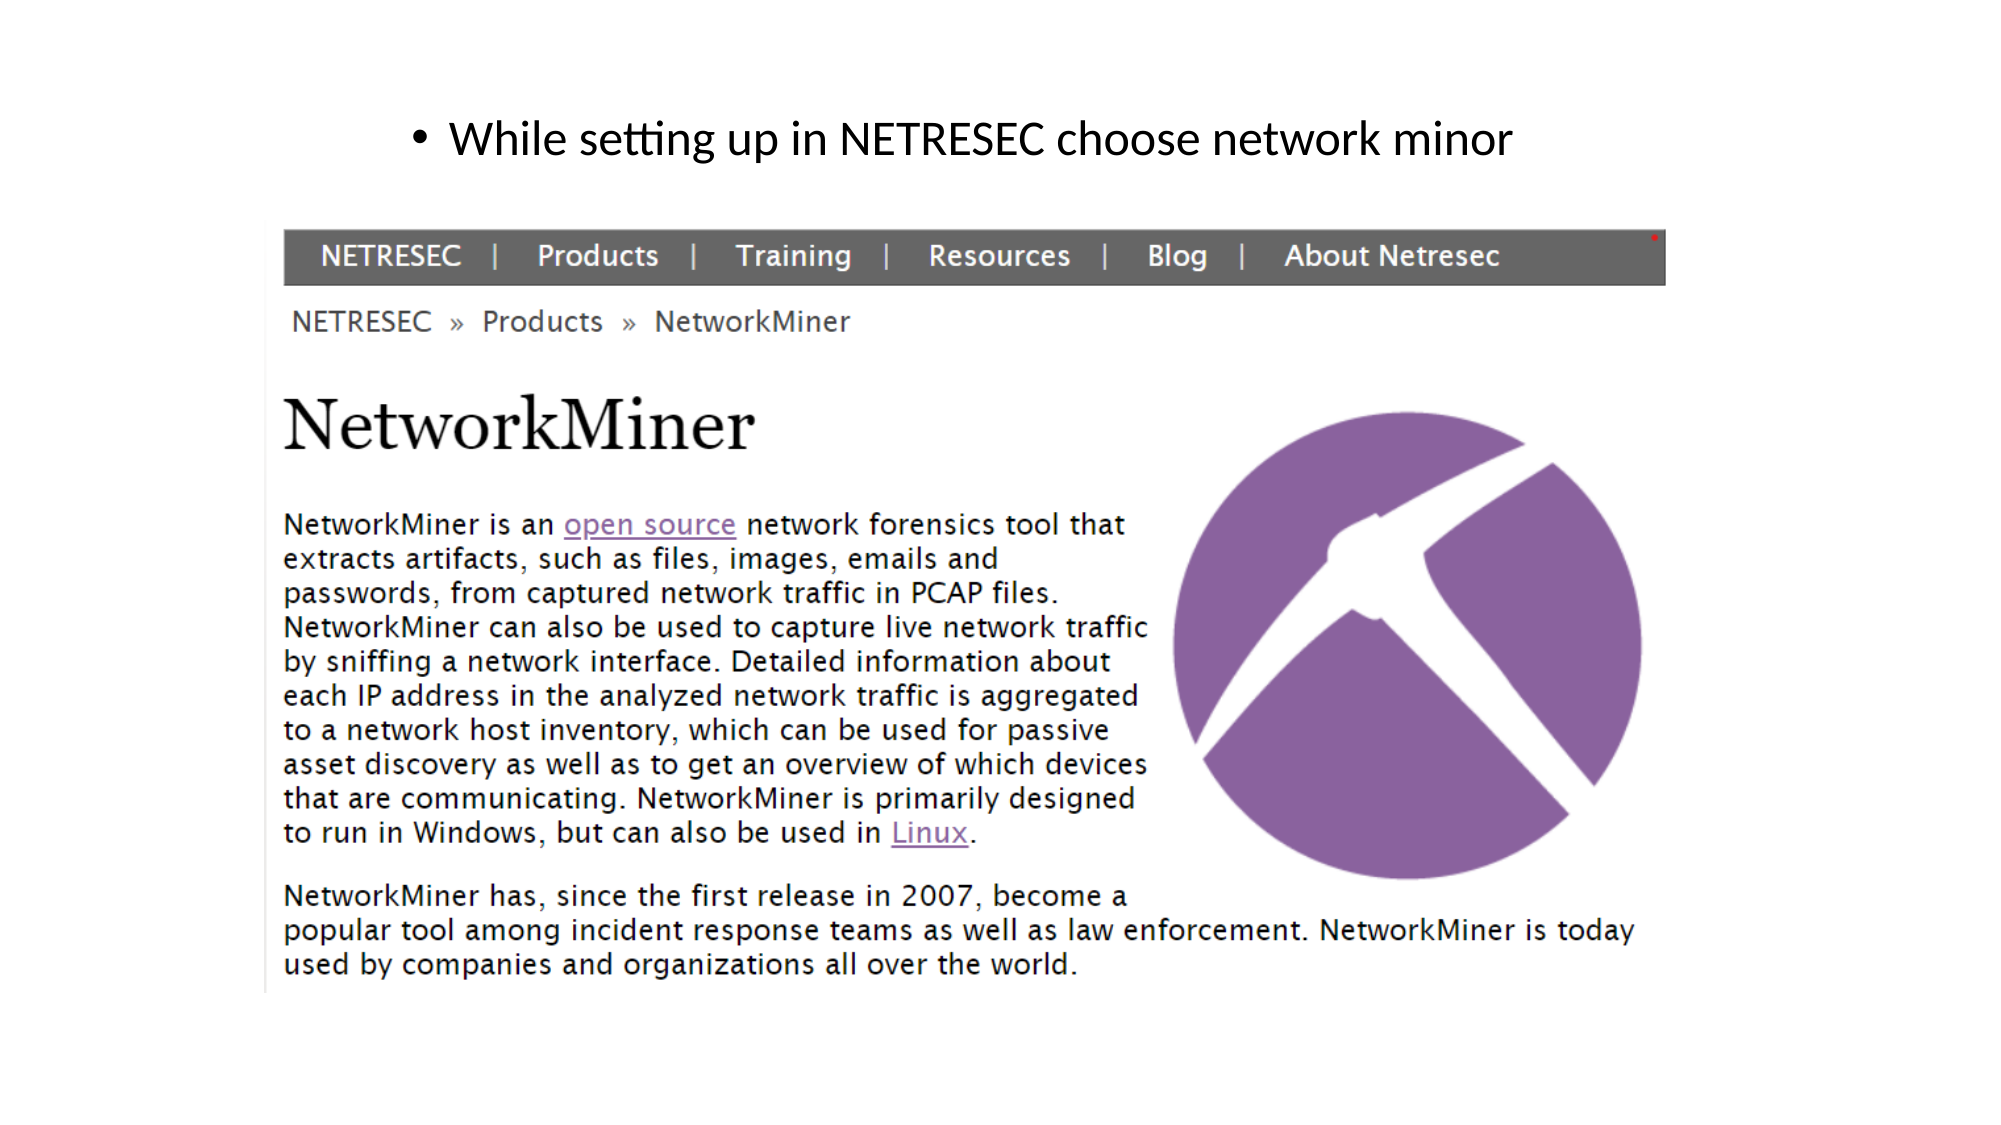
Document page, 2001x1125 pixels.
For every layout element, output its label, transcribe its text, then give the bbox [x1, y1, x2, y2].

picture [264, 220, 1679, 993]
list While setting up in NETRESEC choose network minor [105, 104, 1831, 166]
